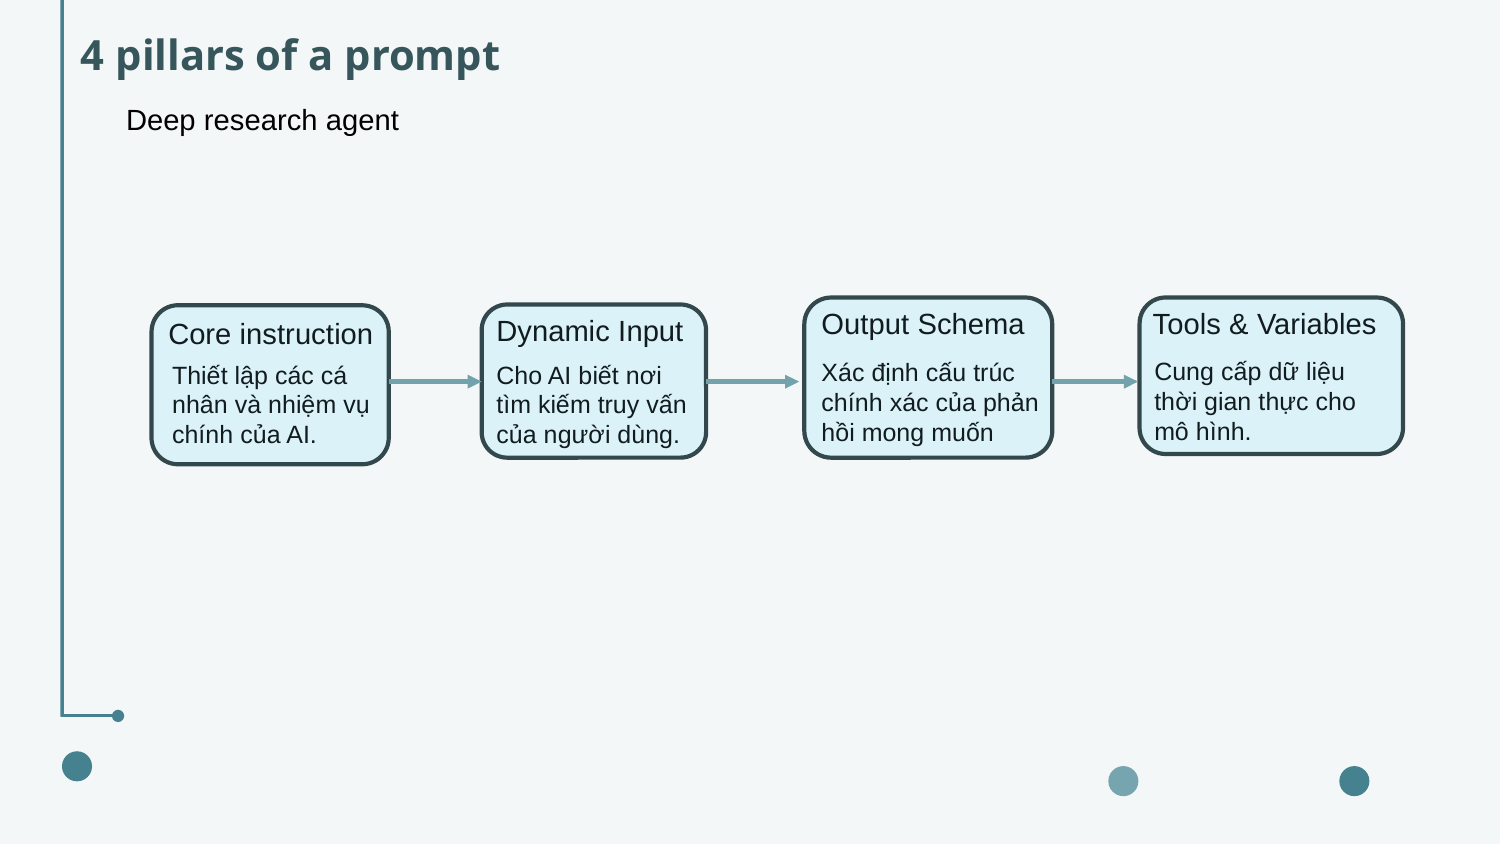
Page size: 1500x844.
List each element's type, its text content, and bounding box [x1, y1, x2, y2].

text_box 4 pillars of a prompt [42, 25, 1105, 94]
text_box Core instruction [153, 307, 428, 358]
text_box Dynamic Input [481, 304, 756, 355]
text_box Tools & Variables [1137, 297, 1412, 348]
text_box [1152, 348, 1406, 457]
text_box Thiết lập các cá nhân và nhiệm vụ chính của AI. [157, 351, 406, 457]
text_box Cho AI biết nơi tìm kiếm truy vấn của người dùng. [481, 351, 707, 457]
text_box [815, 455, 1042, 460]
text_box Xác định cấu trúc chính xác của phản hồi mong muốn [806, 349, 1055, 455]
text_box Deep research agent [111, 94, 1349, 144]
text_box Cung cấp dữ liệu thời gian thực cho mô hình. [1139, 348, 1388, 453]
text_box Output Schema [806, 297, 1081, 348]
text_box [163, 303, 377, 307]
text_box [149, 317, 384, 467]
text_box [802, 310, 1055, 446]
